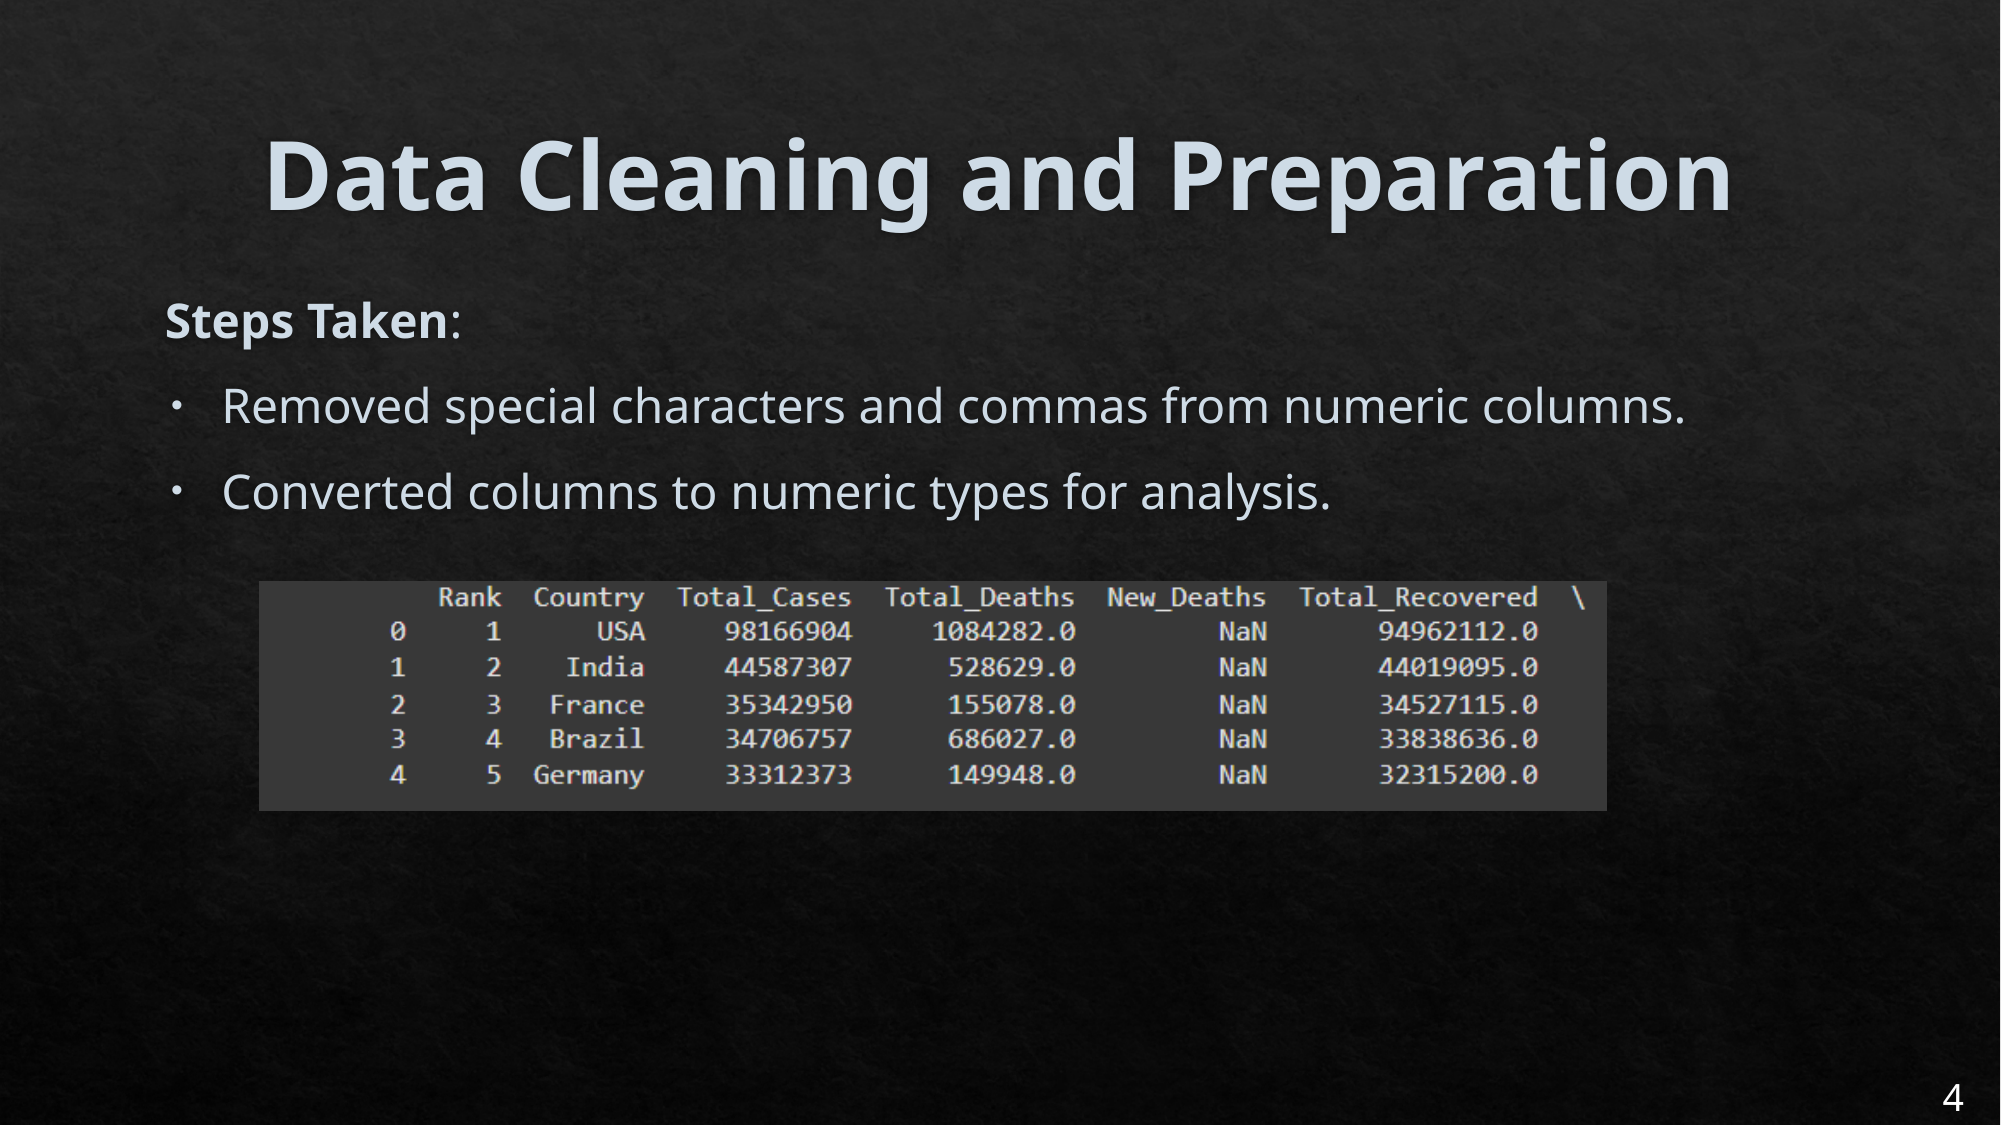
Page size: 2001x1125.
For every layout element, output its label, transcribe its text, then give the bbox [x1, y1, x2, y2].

picture [258, 581, 1608, 811]
text_box 4 [1927, 1066, 1979, 1125]
list Steps Taken: Removed special characters and commas from numeric columns. Converted columns to numeric types for analysis. [149, 277, 1849, 950]
title Data Cleaning and Preparation [149, 99, 1849, 260]
